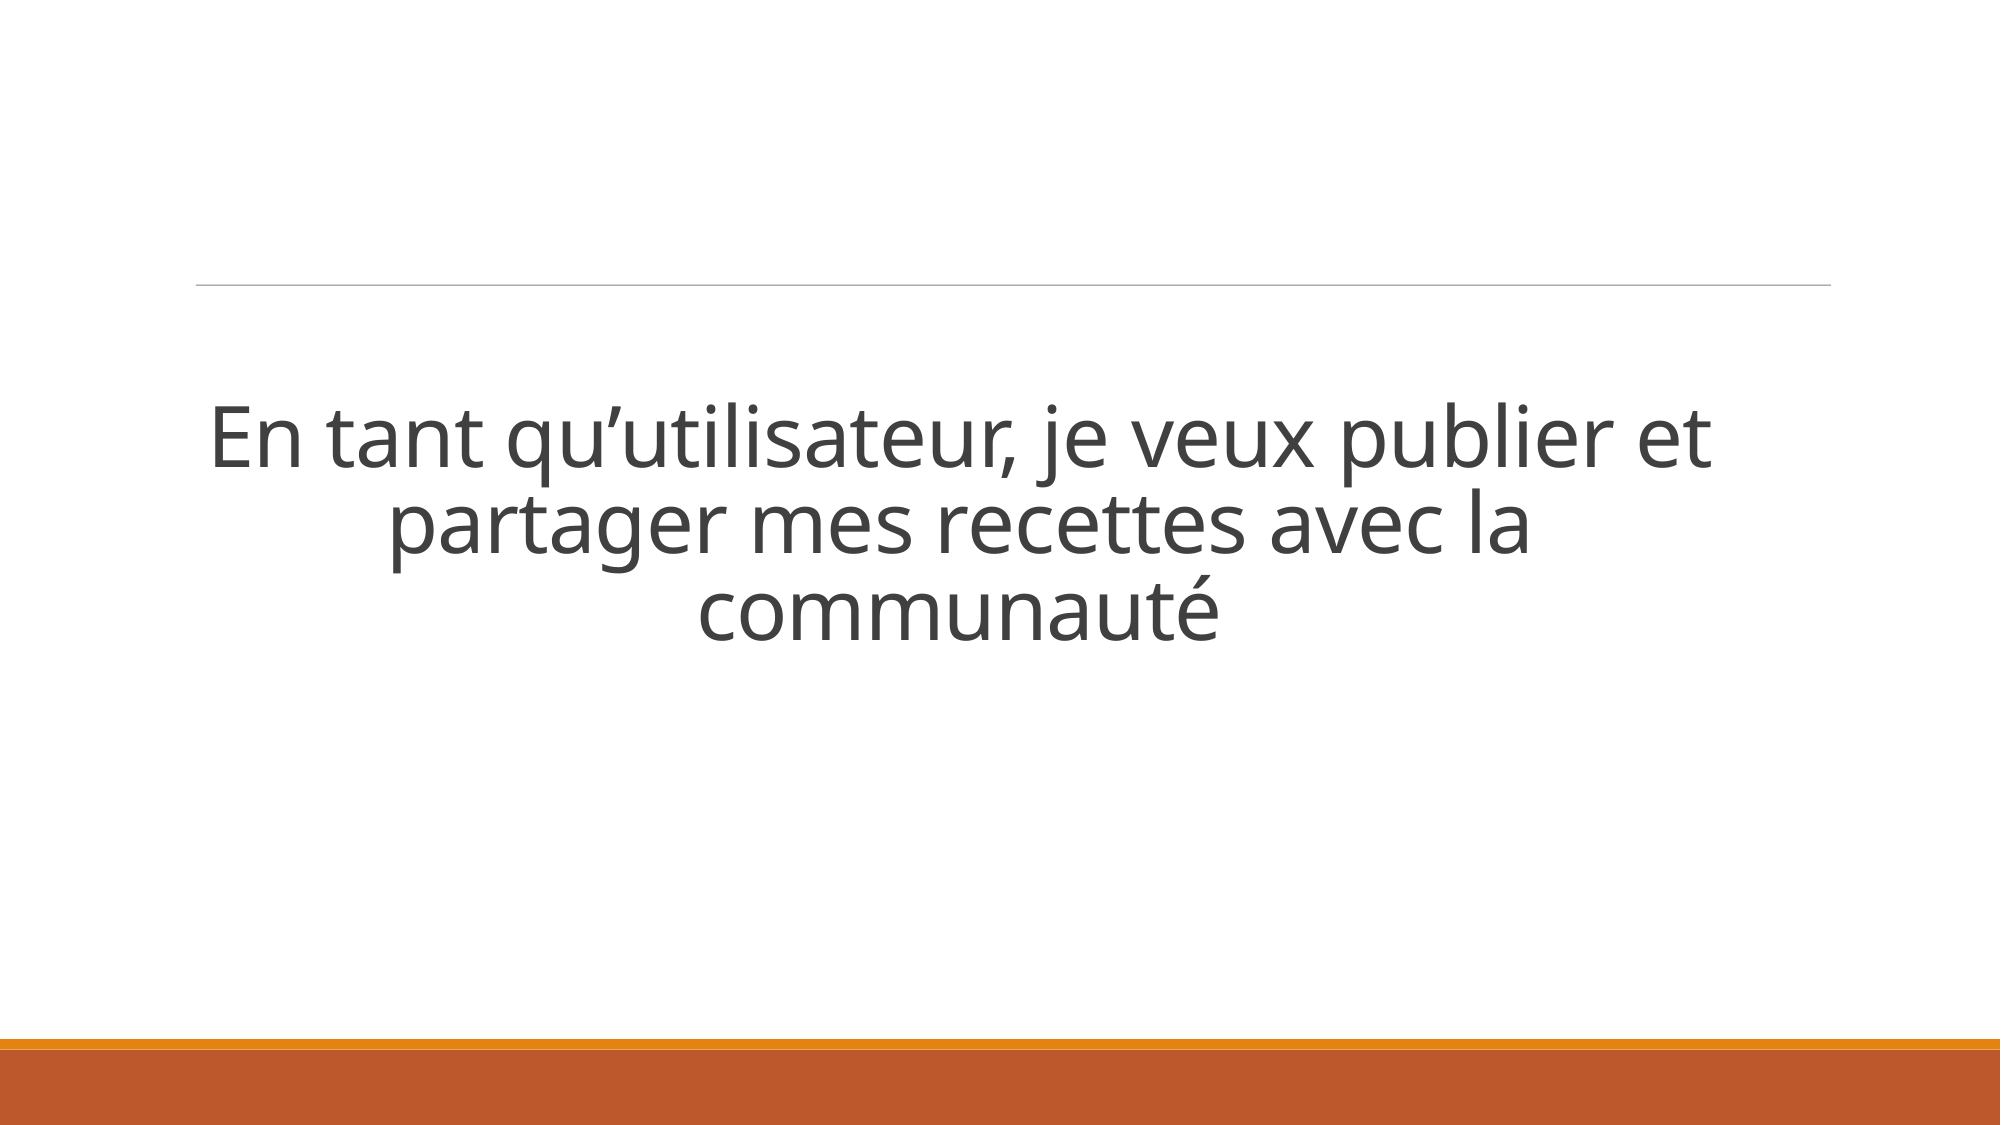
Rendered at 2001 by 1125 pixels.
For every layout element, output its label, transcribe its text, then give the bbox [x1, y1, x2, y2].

text_box En tant qu’utilisateur, je veux publier et partager mes recettes avec la communauté [135, 389, 1785, 666]
